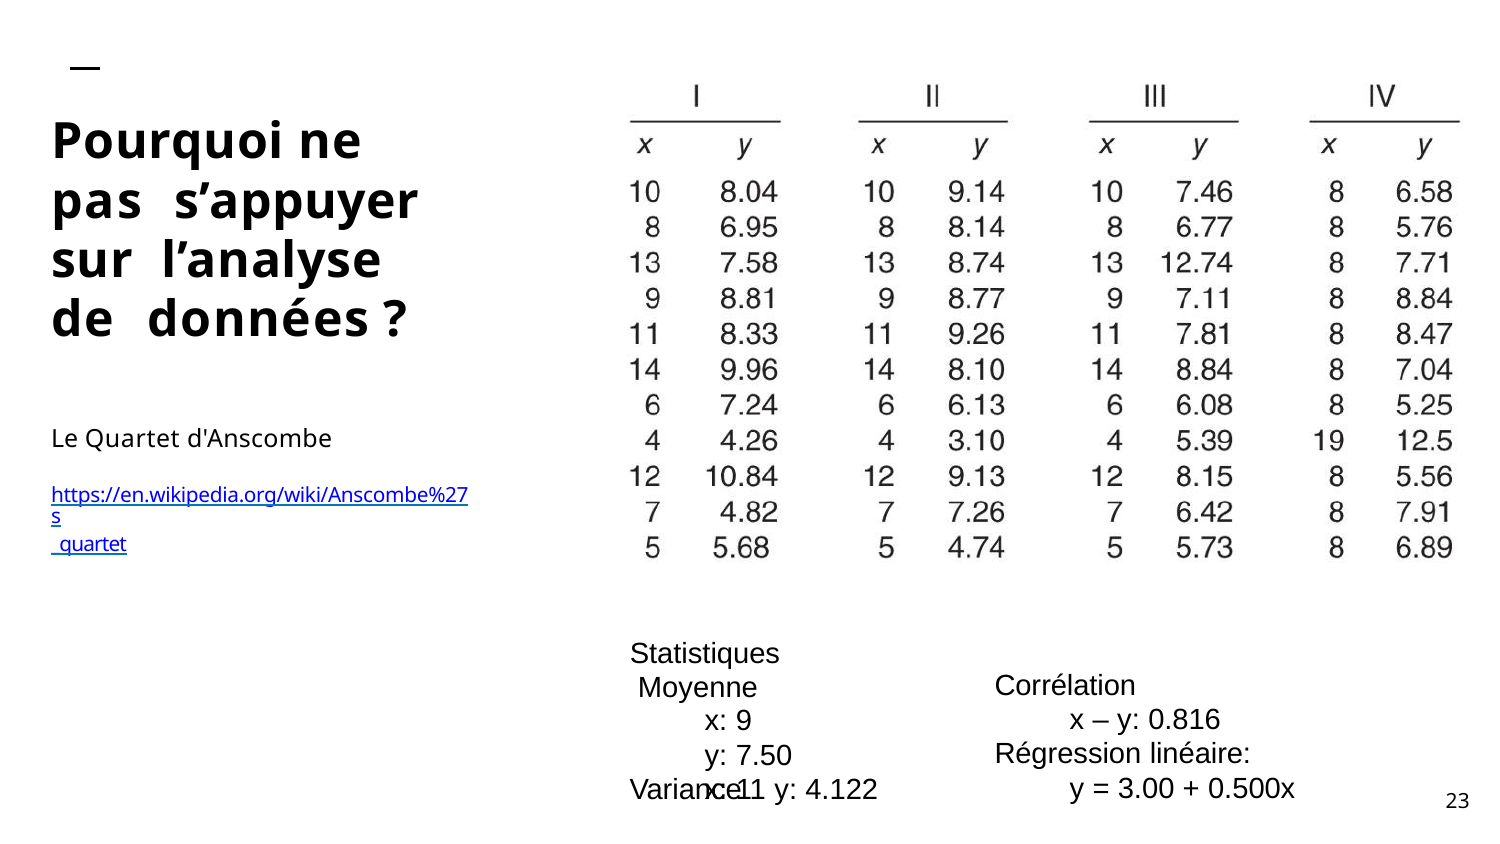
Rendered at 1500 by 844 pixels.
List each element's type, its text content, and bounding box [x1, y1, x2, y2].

text_box Statistiques Moyenne [627, 630, 783, 699]
picture [627, 83, 1464, 563]
text_box x: 11 y: 4.122 [702, 768, 882, 806]
text_box Le Quartet d'Anscombe https://en.wikipedia.org/wiki/Anscombe%27s _quartet [49, 420, 477, 538]
text_box x: 9 y: 7.50 Variance [627, 699, 870, 806]
title Pourquoi ne pas s’appuyer sur l’analyse de données ? [49, 104, 440, 347]
text_box Corrélation x – y: 0.816 Régression linéaire: y = 3.00 + 0.500x [992, 664, 1297, 805]
text_box 23 [1443, 785, 1472, 813]
